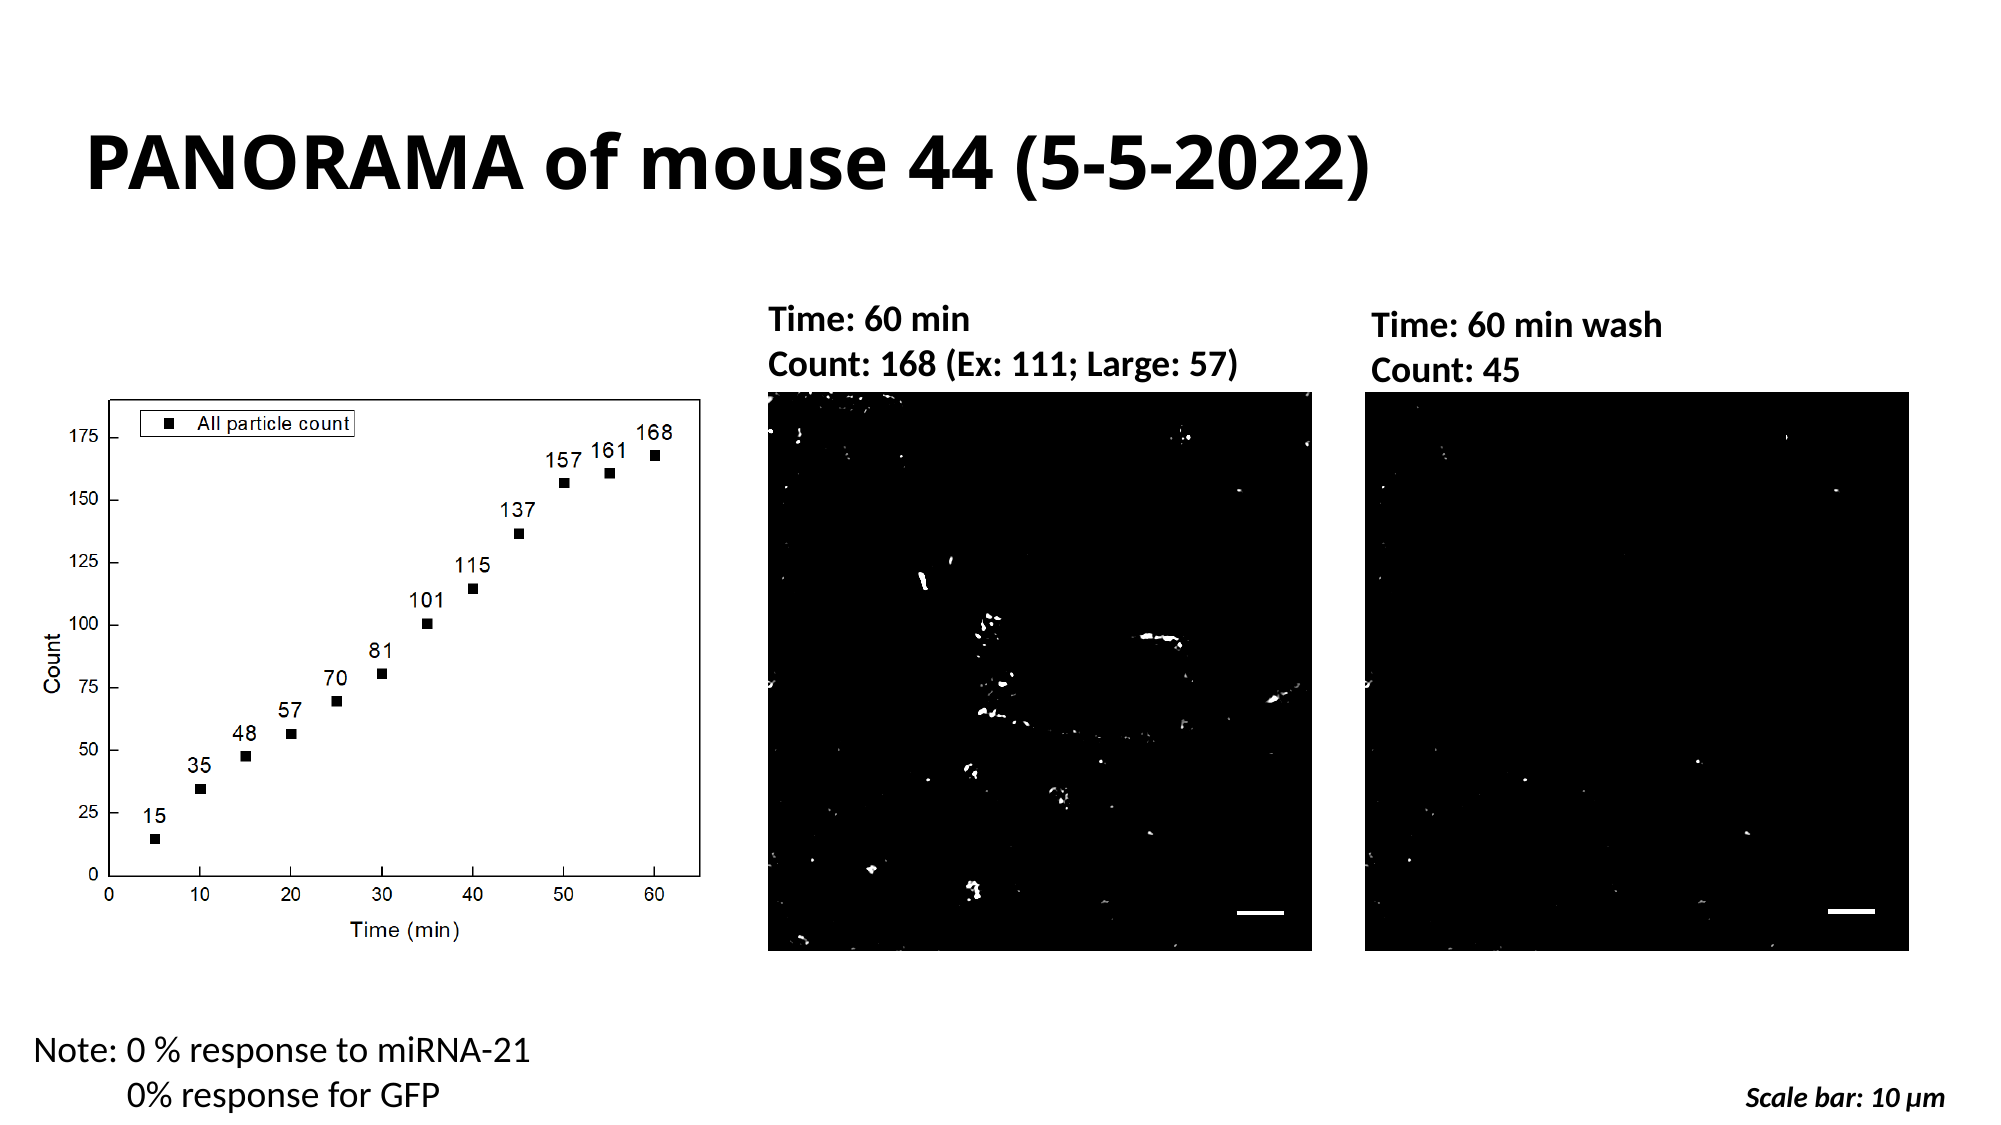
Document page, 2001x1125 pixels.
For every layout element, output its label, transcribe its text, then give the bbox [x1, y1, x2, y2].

text_box Time: 60 min wash Count: 45 [1356, 292, 1858, 533]
text_box Time: 60 min Count: 168 (Ex: 111; Large: 57) [753, 286, 1326, 391]
text_box PANORAMA of mouse 44 (5-5-2022) [70, 82, 2000, 249]
text_box Note: 0 % response to miRNA-21 0% response for GFP [18, 972, 584, 1125]
picture [767, 392, 1312, 951]
text_box Scale bar: 10 µm [1731, 1070, 2000, 1121]
picture [1365, 392, 1909, 951]
picture [40, 381, 722, 952]
